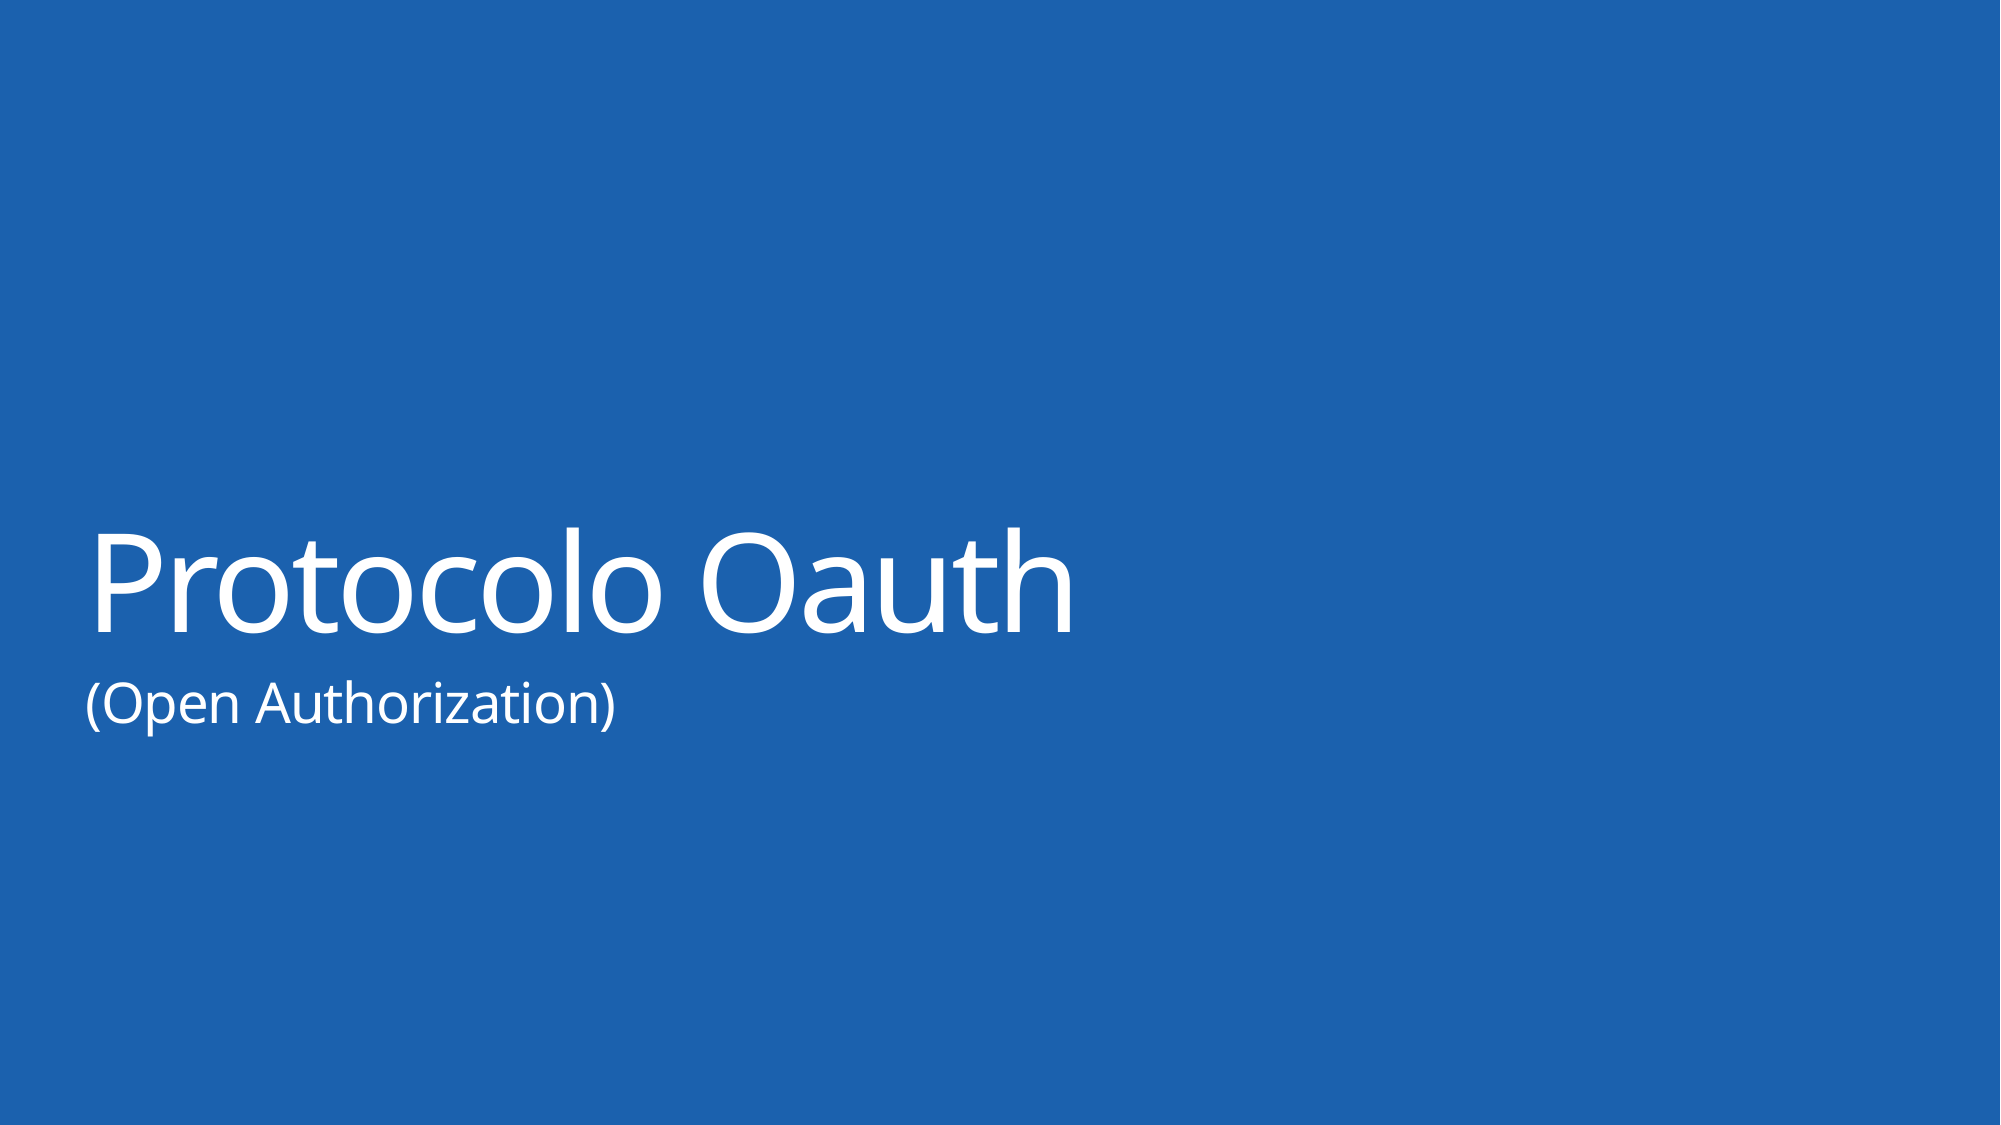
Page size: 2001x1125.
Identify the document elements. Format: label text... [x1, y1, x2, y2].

list (Open Authorization) [85, 675, 1915, 757]
title Protocolo Oauth [85, 462, 1915, 663]
